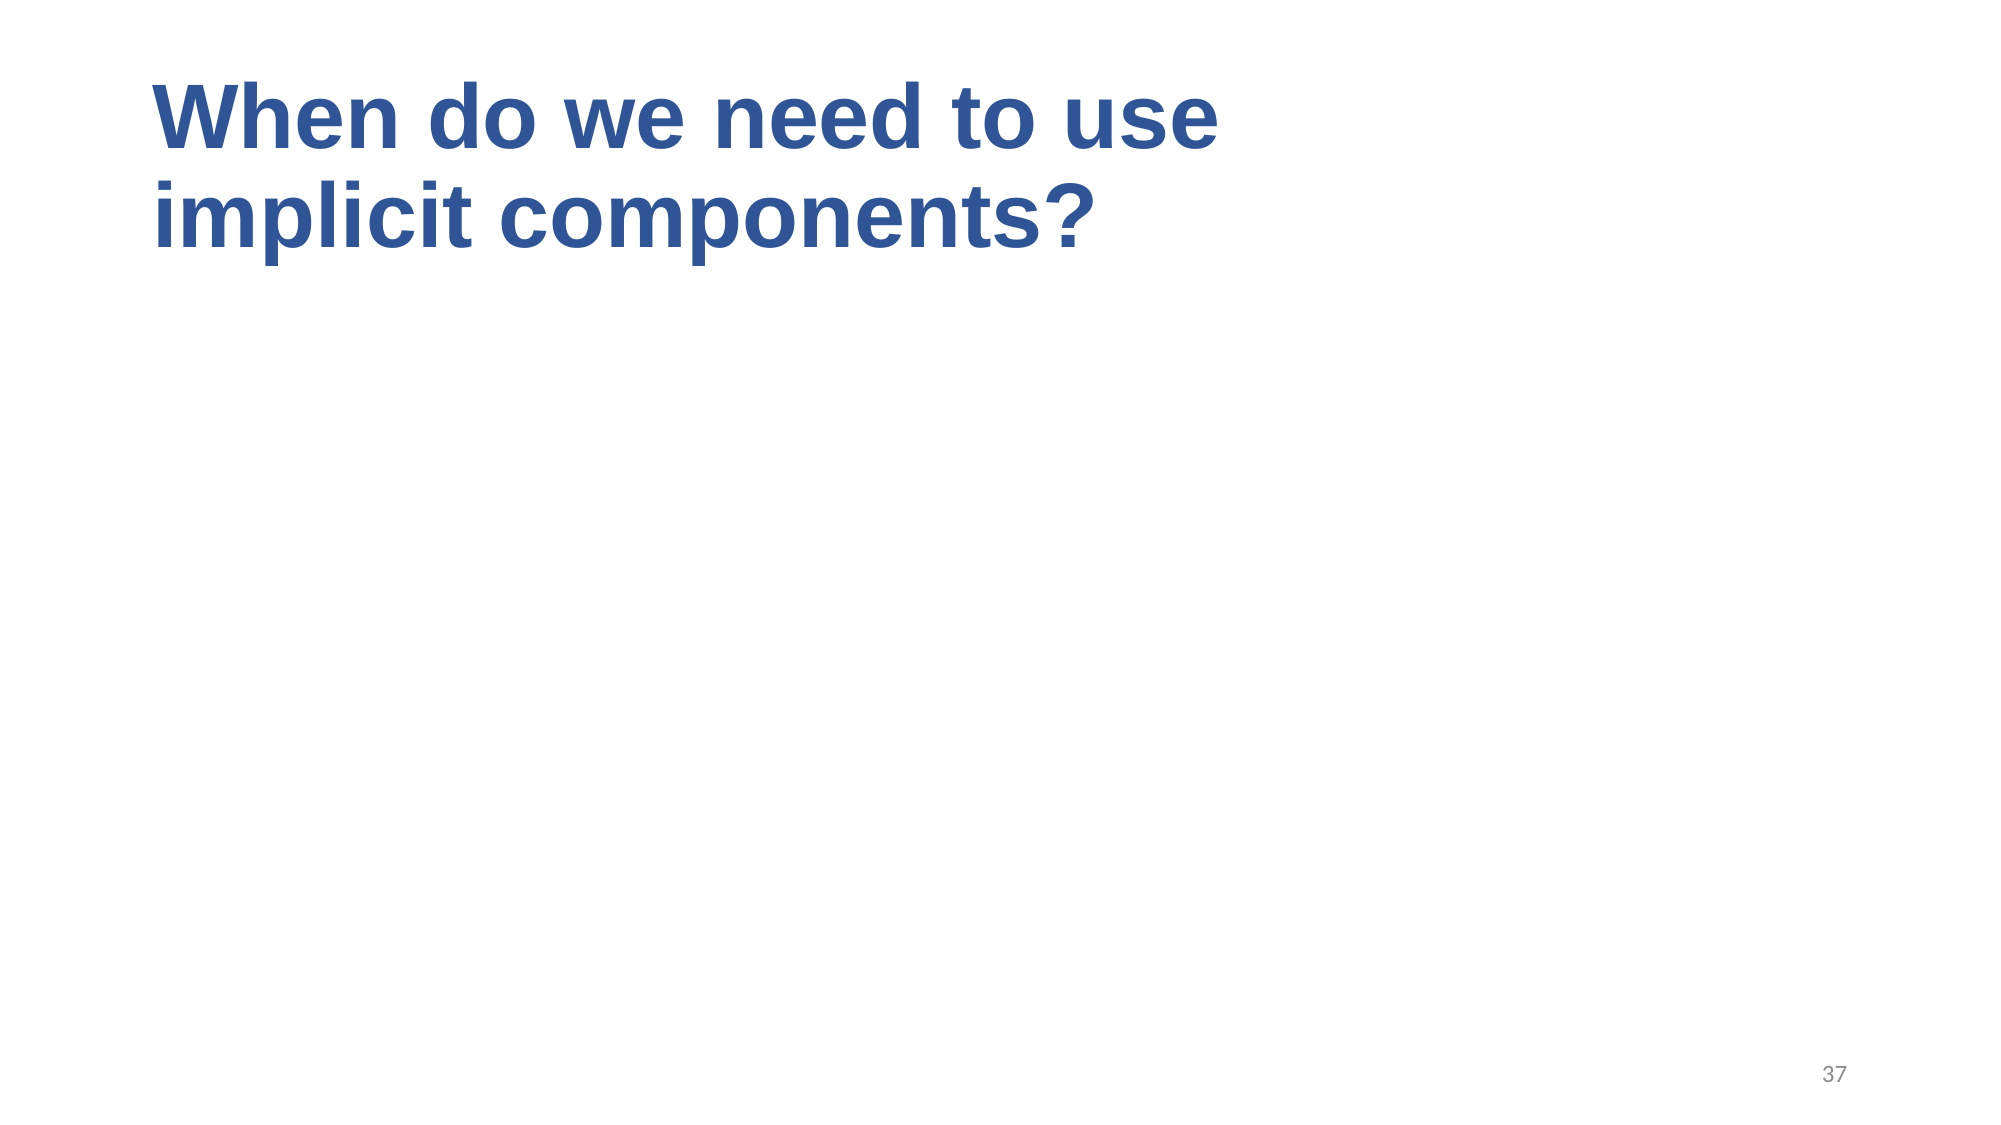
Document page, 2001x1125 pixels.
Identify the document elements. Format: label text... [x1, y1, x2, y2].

title When do we need to use implicit components? [137, 59, 1380, 278]
slide_number 37 [1412, 1042, 1863, 1103]
